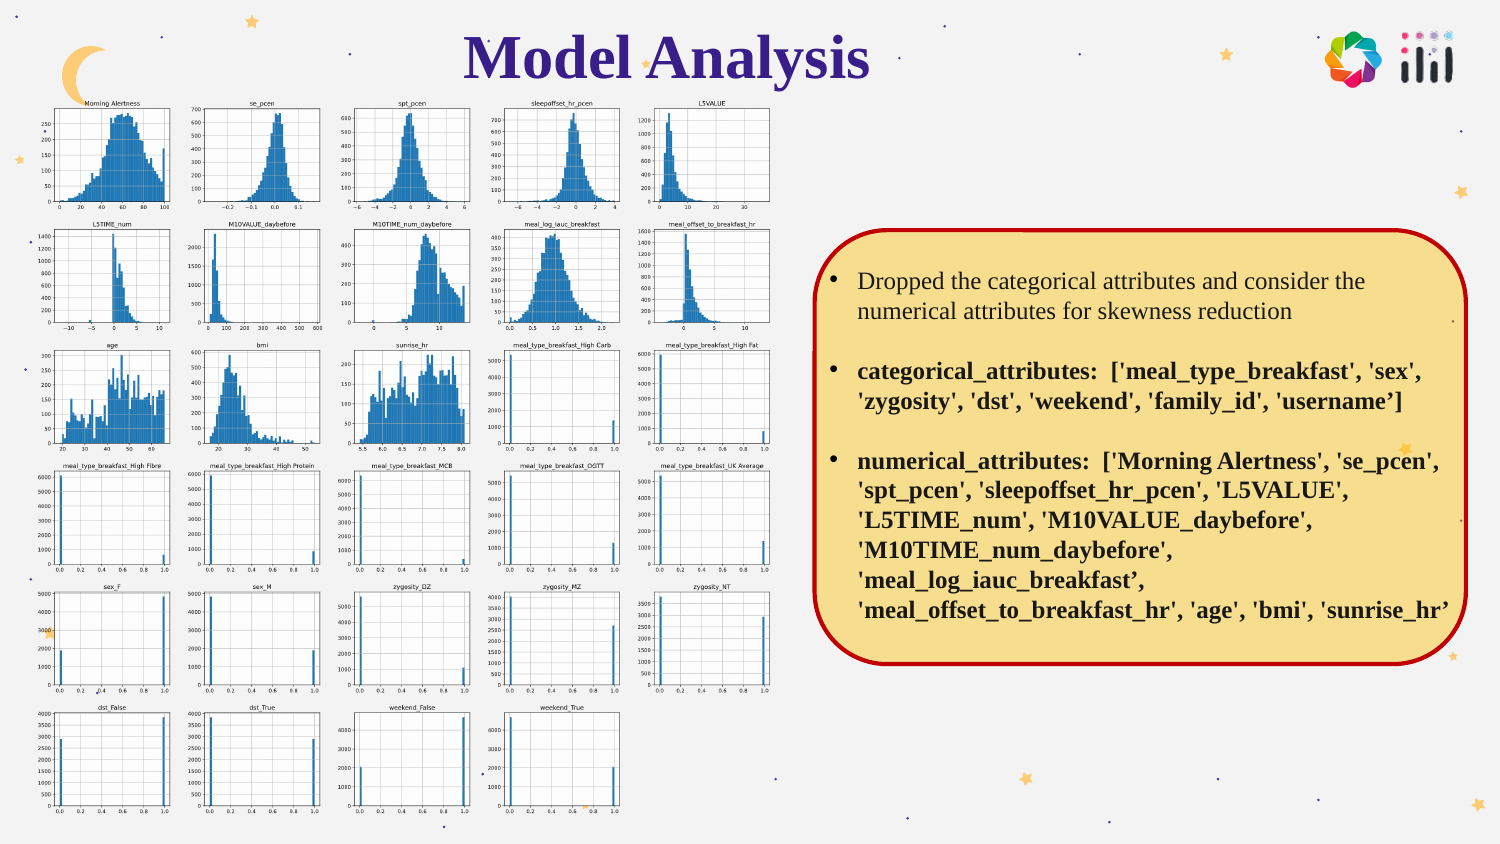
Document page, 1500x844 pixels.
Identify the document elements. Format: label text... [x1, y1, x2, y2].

text_box [828, 228, 1453, 257]
picture [1308, 10, 1467, 104]
title Model Analysis [463, 16, 900, 77]
picture [33, 96, 773, 818]
text_box Dropped the categorical attributes and consider the numerical attributes for skewness reduction categorical_attributes: ['meal_type_breakfast', 'sex', 'zygosity', 'dst', 'weekend', 'family_id', 'username’] numerical_attributes: ['Morning Alertness', 'se_pcen', 'spt_pcen', 'sleepoffset_hr_pcen', 'L5VALUE', 'L5TIME_num', 'M10VALUE_daybefore', 'M10TIME_num_daybefore', 'meal_log_iauc_breakfast’, 'meal_offset_to_breakfast_hr', 'age', 'bmi', 'sunrise_hr’ [814, 257, 1466, 811]
